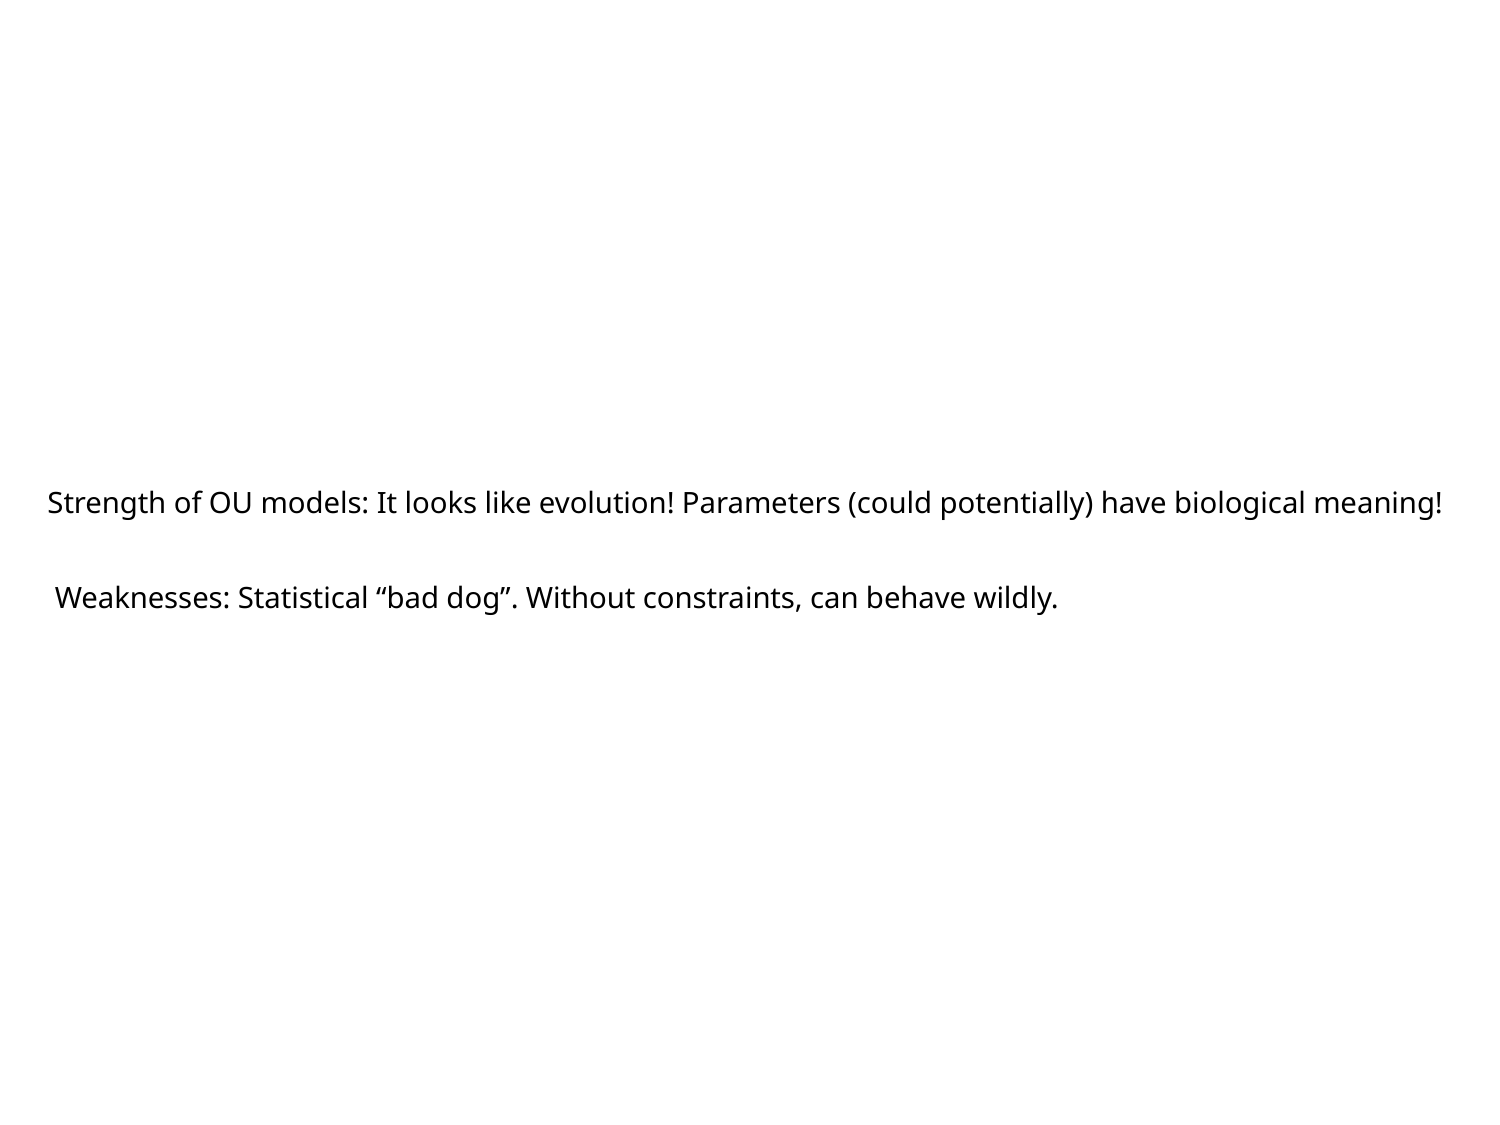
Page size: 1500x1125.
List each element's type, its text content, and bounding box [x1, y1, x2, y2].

title Strength of OU models: It looks like evolution! Parameters (could potentially) have biological meaning! Weaknesses: Statistical “bad dog”. Without constraints, can behave wildly. [32, 476, 1484, 694]
